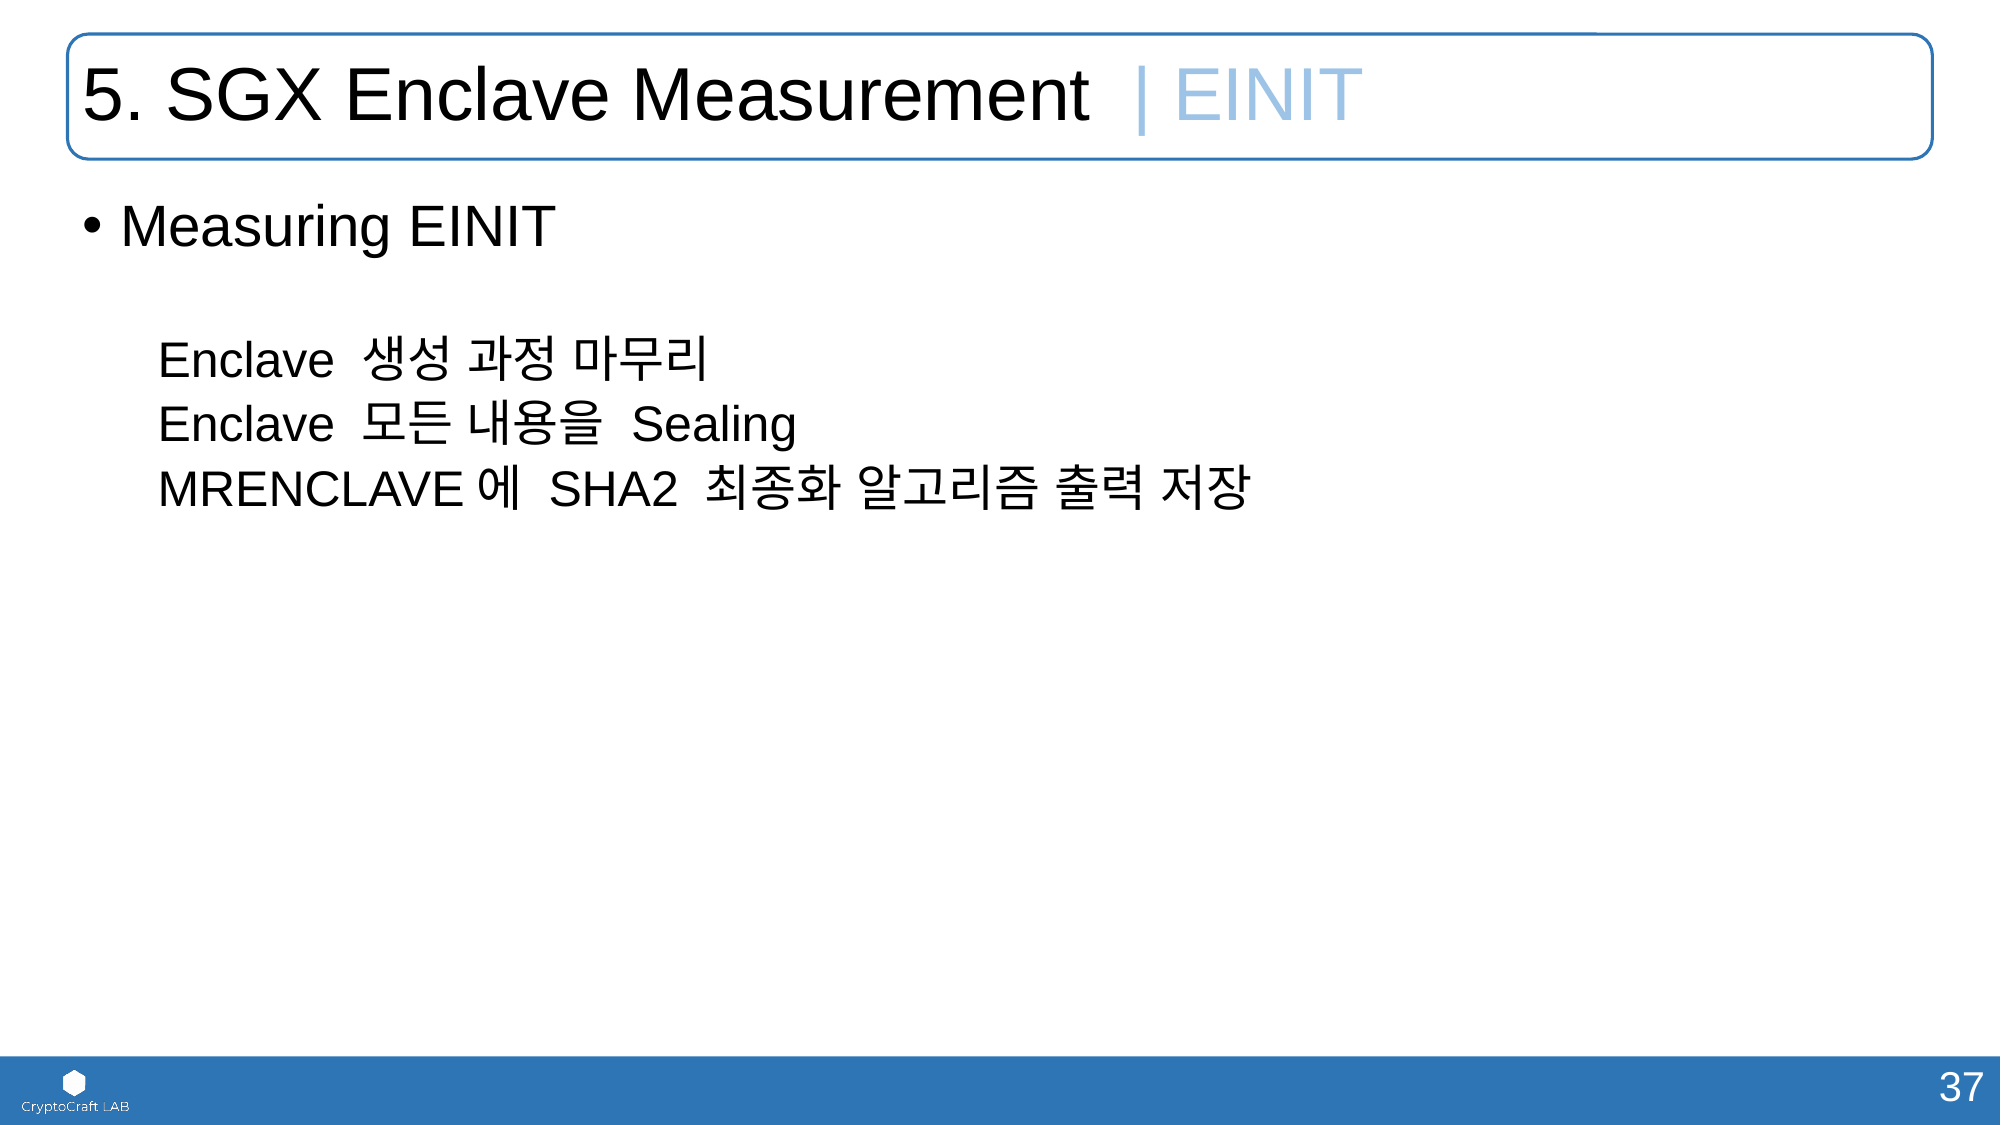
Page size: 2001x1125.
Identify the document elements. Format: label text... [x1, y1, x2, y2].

picture [13, 1061, 138, 1123]
list Measuring EINIT Enclave 생성 과정 마무리 Enclave 모든 내용을 Sealing MRENCLAVE에 SHA2 최종화 알고리즘 출력 저장 [67, 189, 1933, 1019]
title 5. SGX Enclave Measurement | EINIT [67, 34, 1933, 160]
